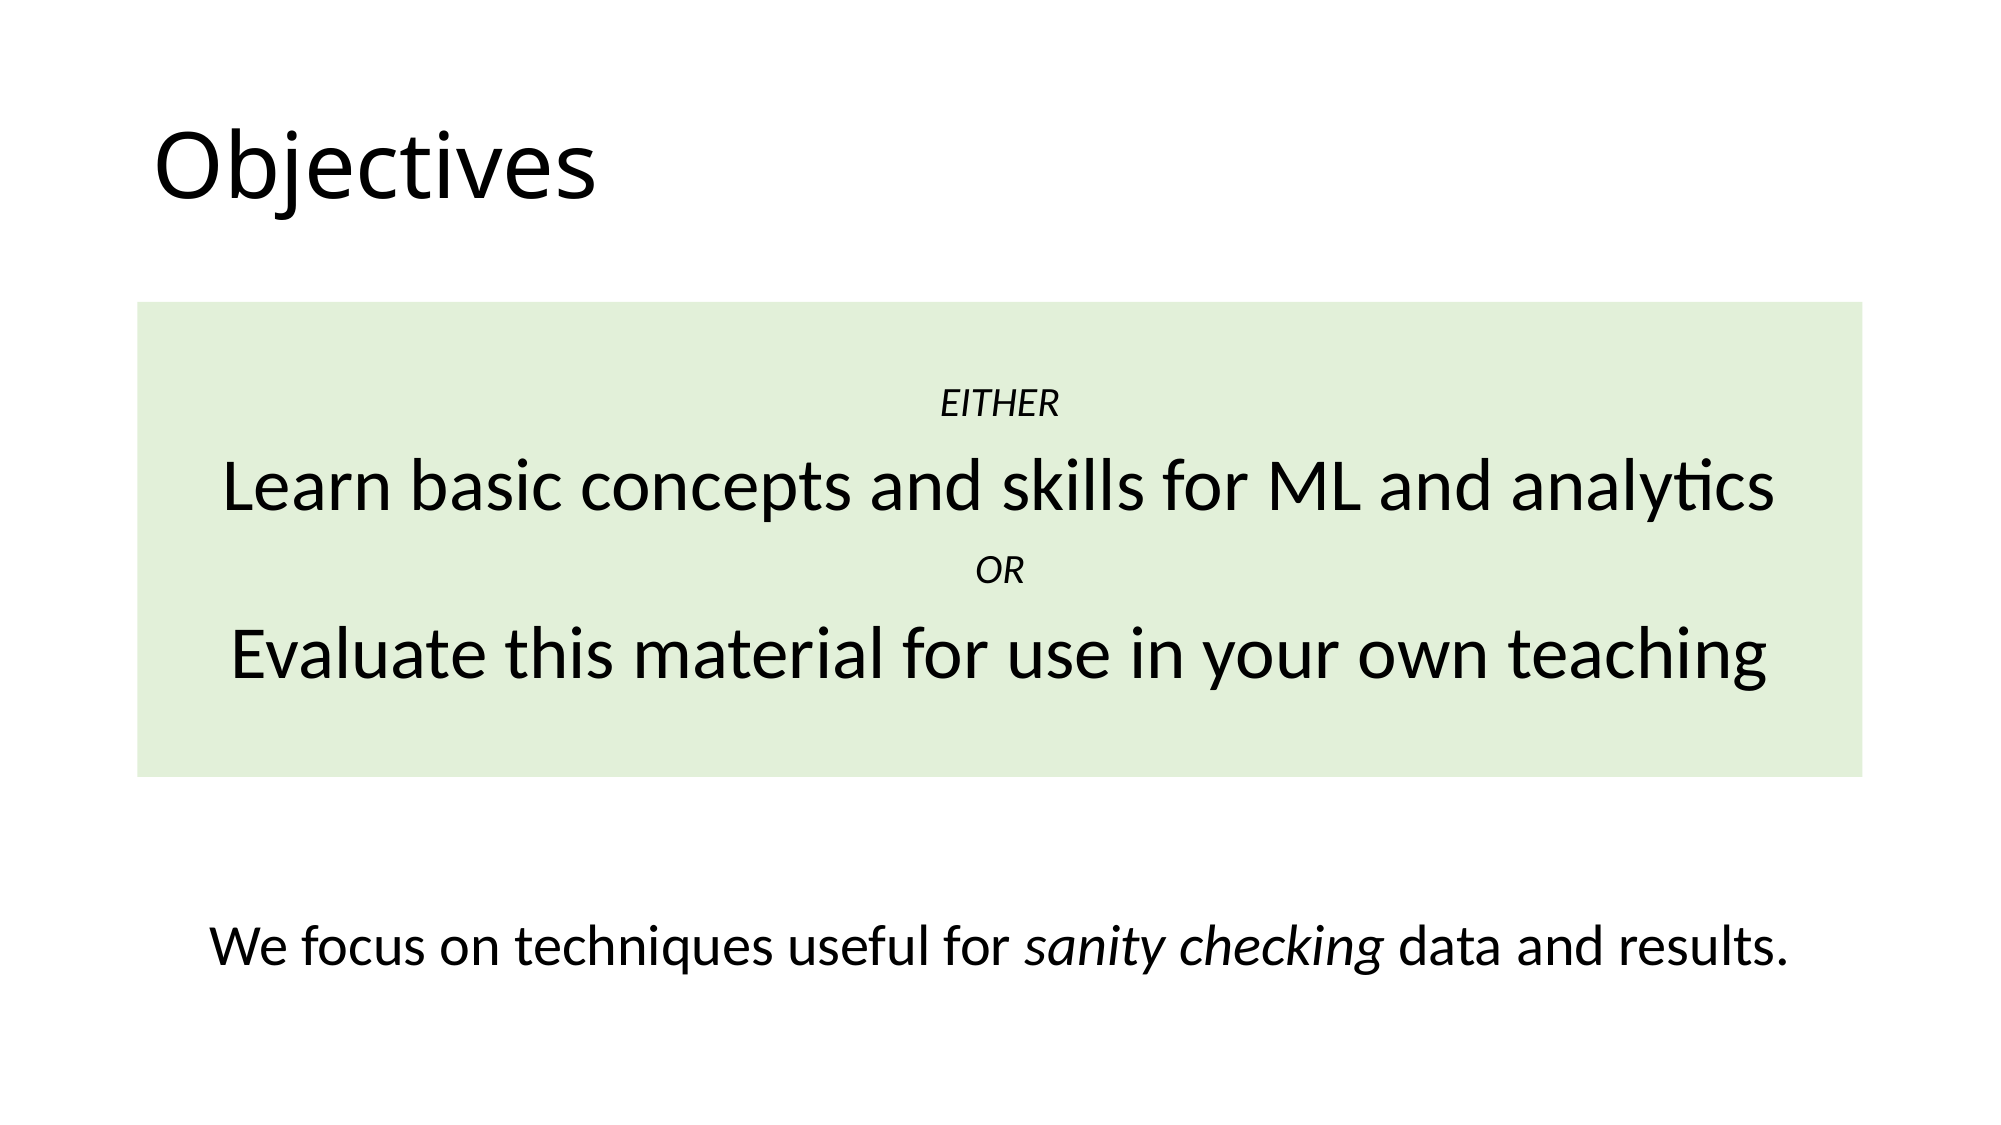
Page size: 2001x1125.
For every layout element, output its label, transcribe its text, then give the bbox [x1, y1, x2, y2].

list EITHER Learn basic concepts and skills for ML and analytics OR Evaluate this material for use in your own teaching [137, 301, 1863, 777]
text_box We focus on techniques useful for sanity checking data and results. [137, 900, 1863, 985]
title Objectives [137, 59, 1863, 278]
